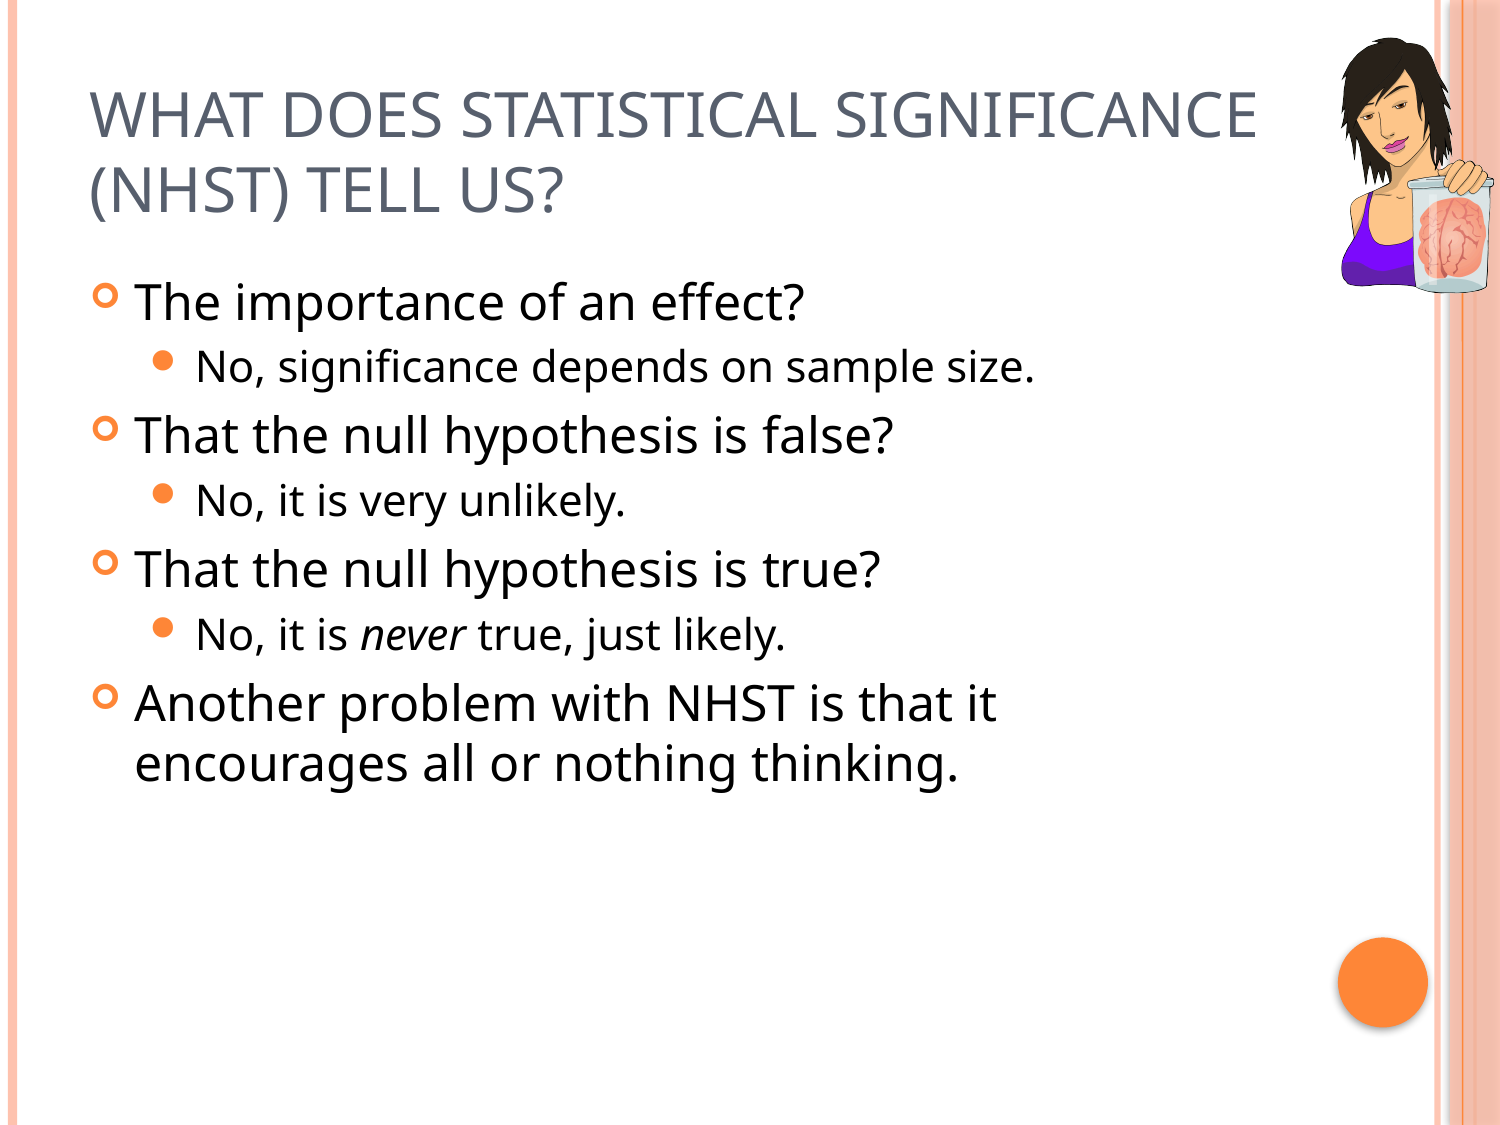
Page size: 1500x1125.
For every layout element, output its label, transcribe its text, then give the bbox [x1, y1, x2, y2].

picture [1333, 30, 1500, 300]
title What does Statistical Significance (NHST) Tell Us? [75, 45, 1300, 233]
list The importance of an effect? No, significance depends on sample size. That the null hypothesis is false? No, it is very unlikely. That the null hypothesis is true? No, it is never true, just likely. Another problem with NHST is that it encourages all or nothing thinking. [75, 262, 1300, 1062]
